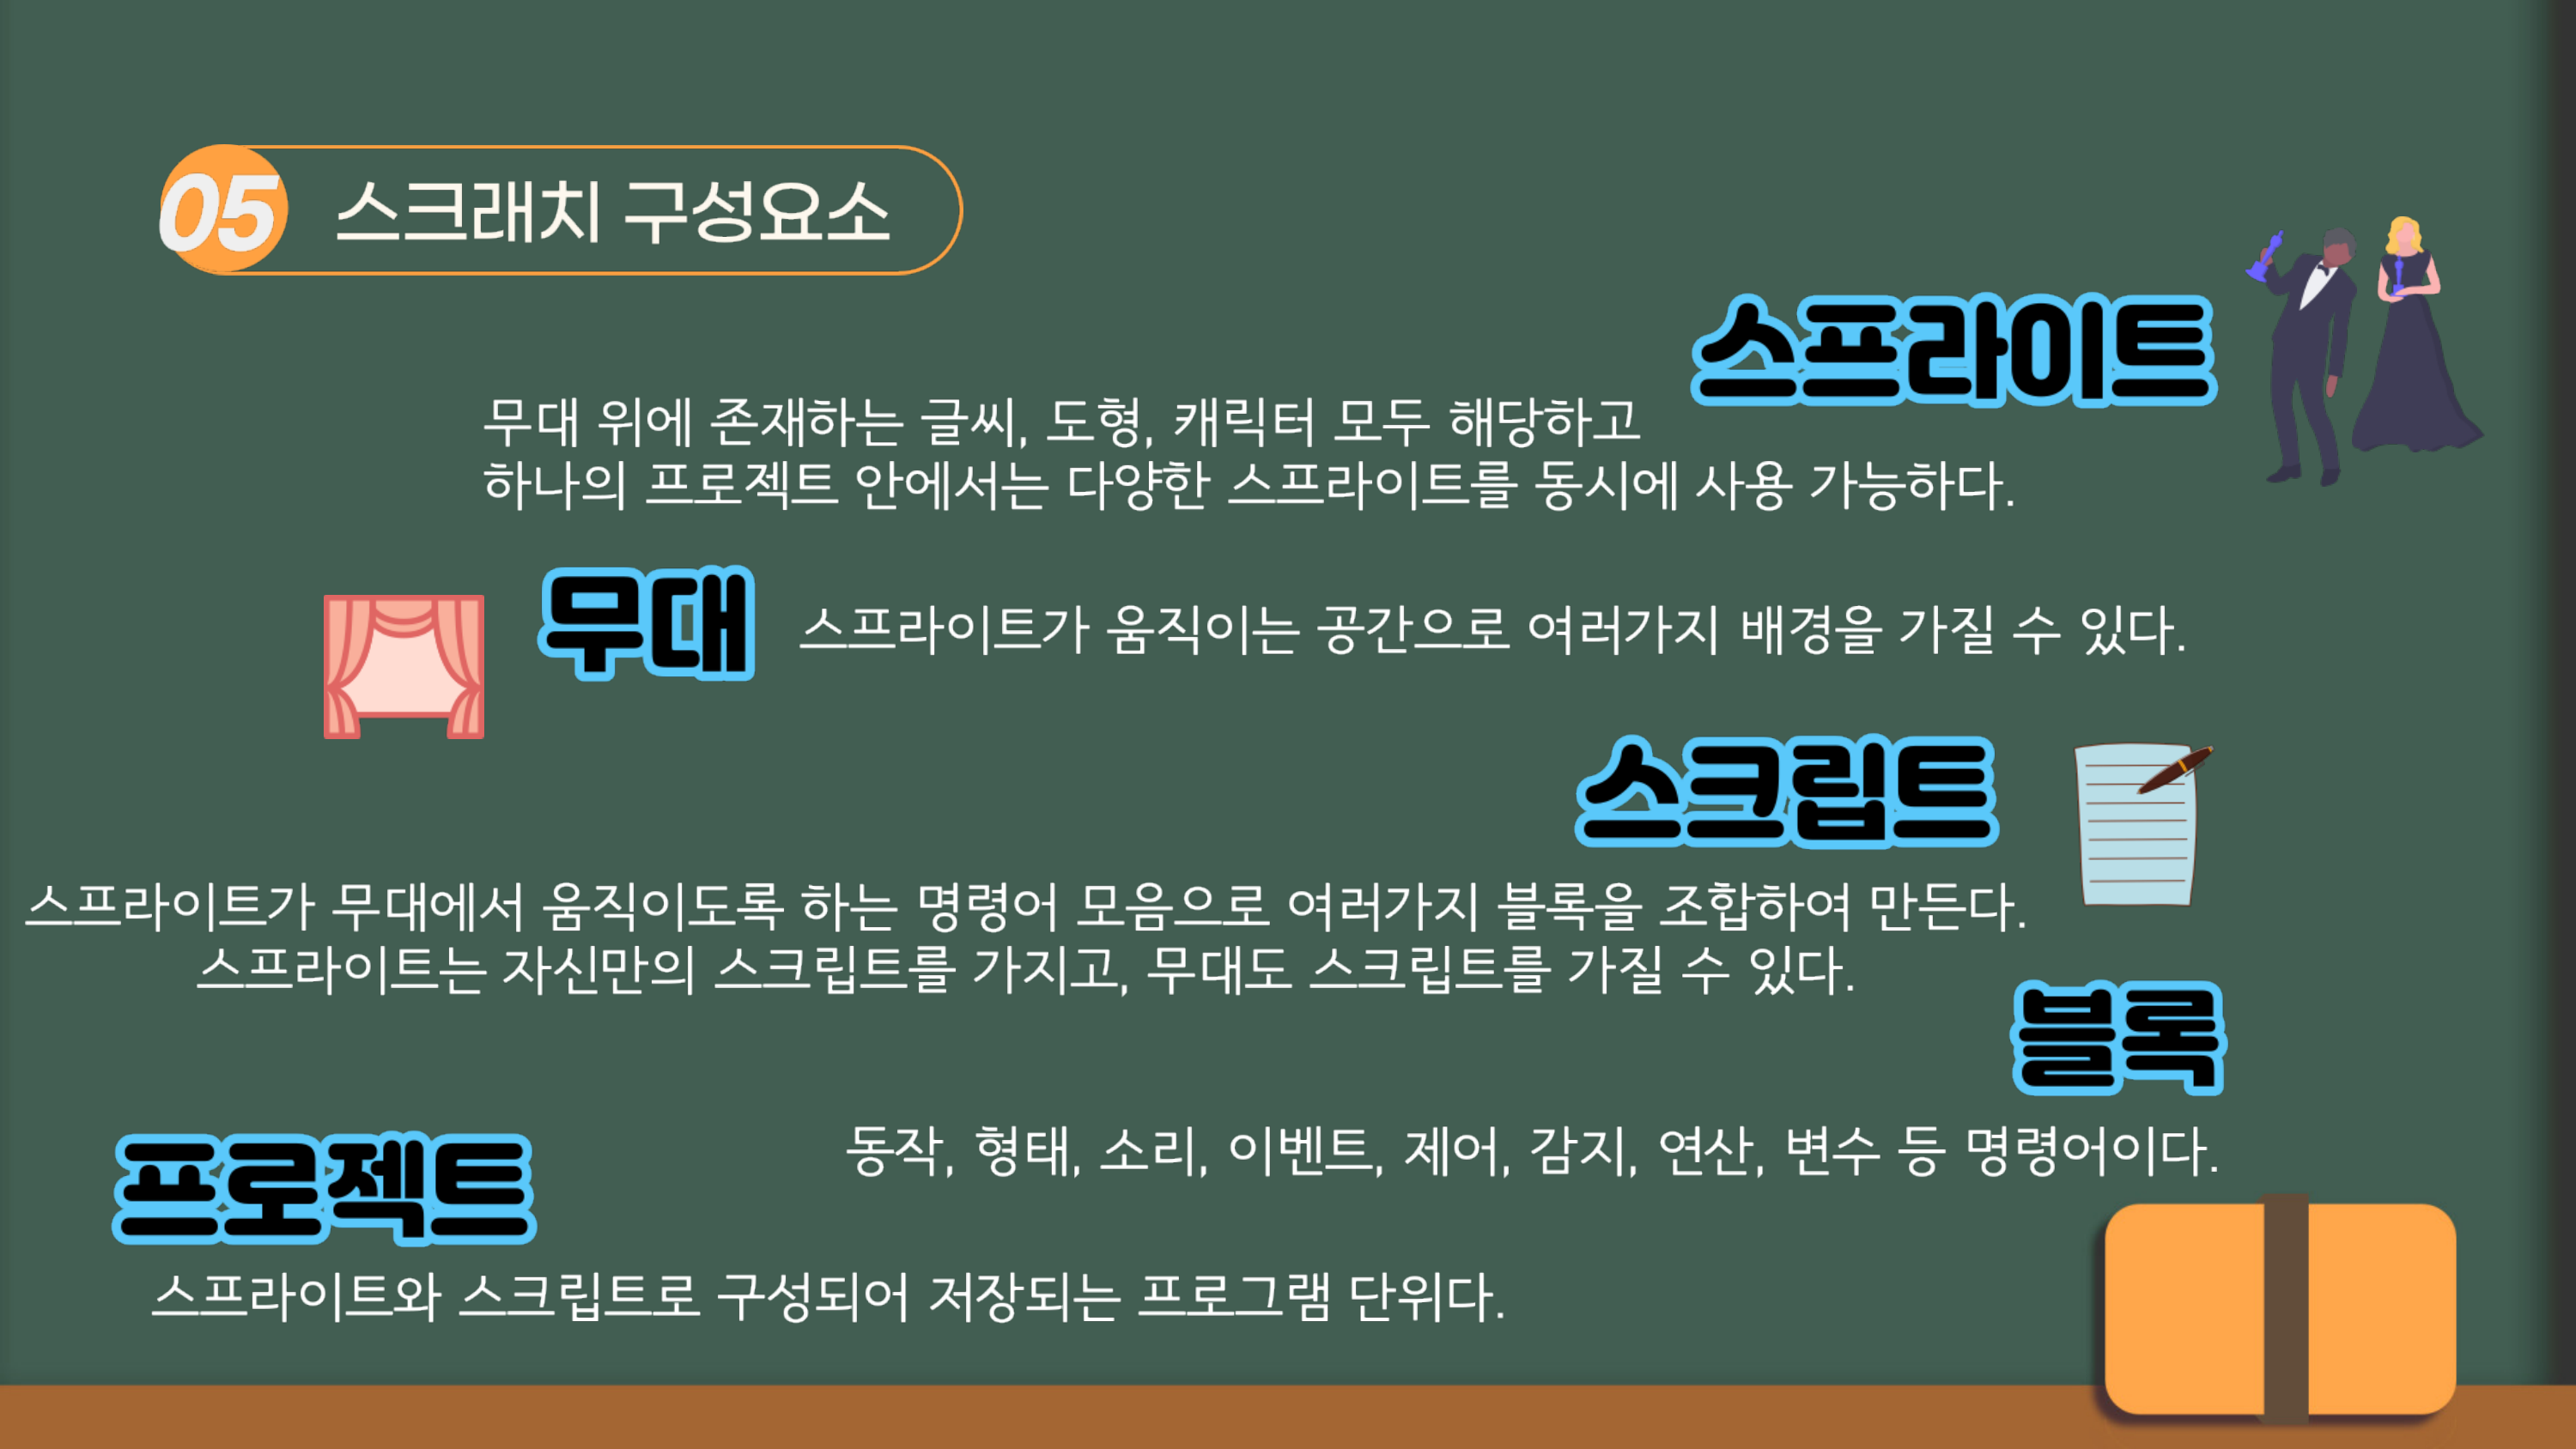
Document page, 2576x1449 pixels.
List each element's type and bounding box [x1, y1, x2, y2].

text_box [2352, 216, 2485, 452]
text_box [2245, 227, 2357, 488]
picture [0, 238, 2350, 1361]
text_box [151, 144, 963, 280]
text_box [0, 0, 2576, 1449]
text_box [2123, 737, 2230, 925]
